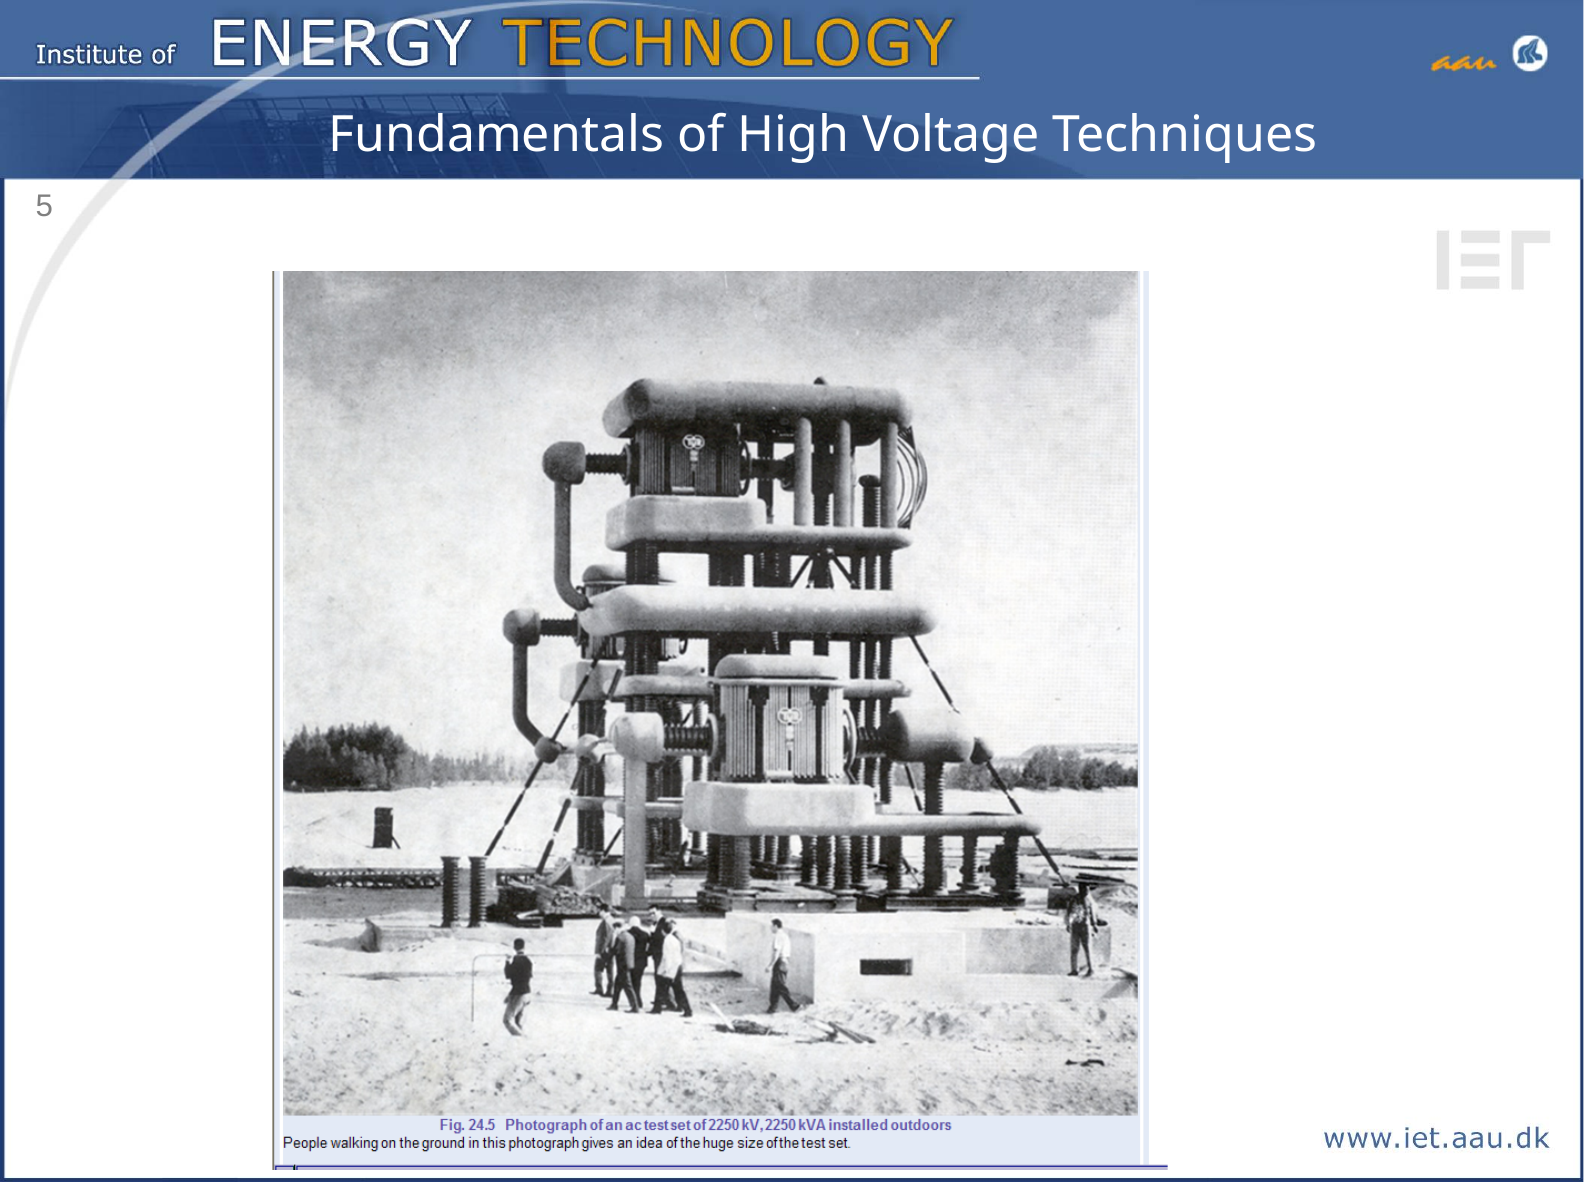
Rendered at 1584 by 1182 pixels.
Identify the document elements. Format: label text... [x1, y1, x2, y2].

title Fundamentals of High Voltage Techniques [110, 109, 1537, 154]
slide_number 5 [0, 177, 109, 261]
picture [0, 0, 1584, 1182]
